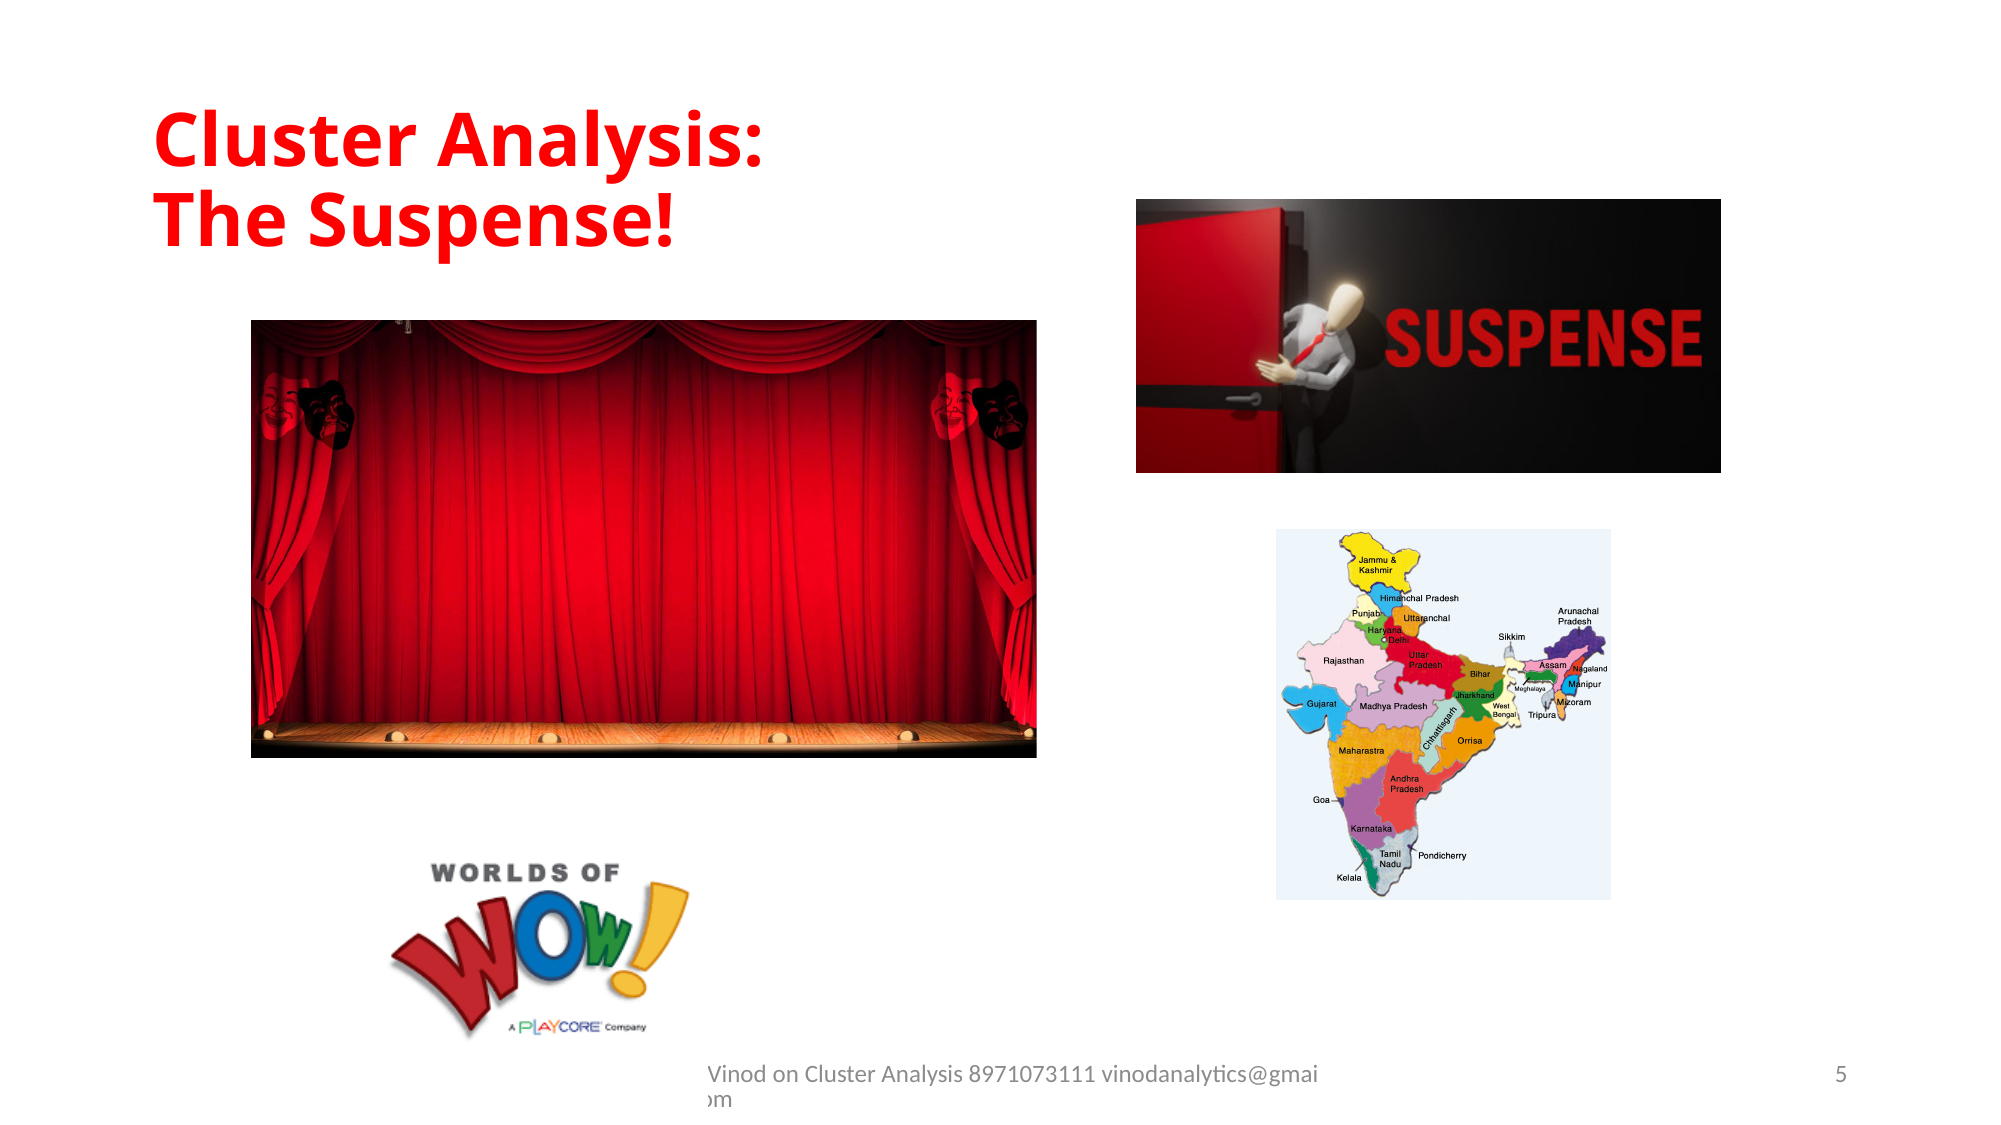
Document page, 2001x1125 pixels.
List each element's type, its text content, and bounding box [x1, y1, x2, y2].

title Cluster Analysis: The Suspense! [137, 59, 797, 305]
picture [251, 320, 1037, 758]
picture [369, 773, 708, 1112]
slide_number 5 [1412, 1042, 1863, 1103]
picture [1276, 529, 1611, 900]
footer Dr Vinod on Cluster Analysis 8971073111 vinodanalytics@gmail.com [708, 1042, 1338, 1103]
picture [1136, 199, 1721, 473]
